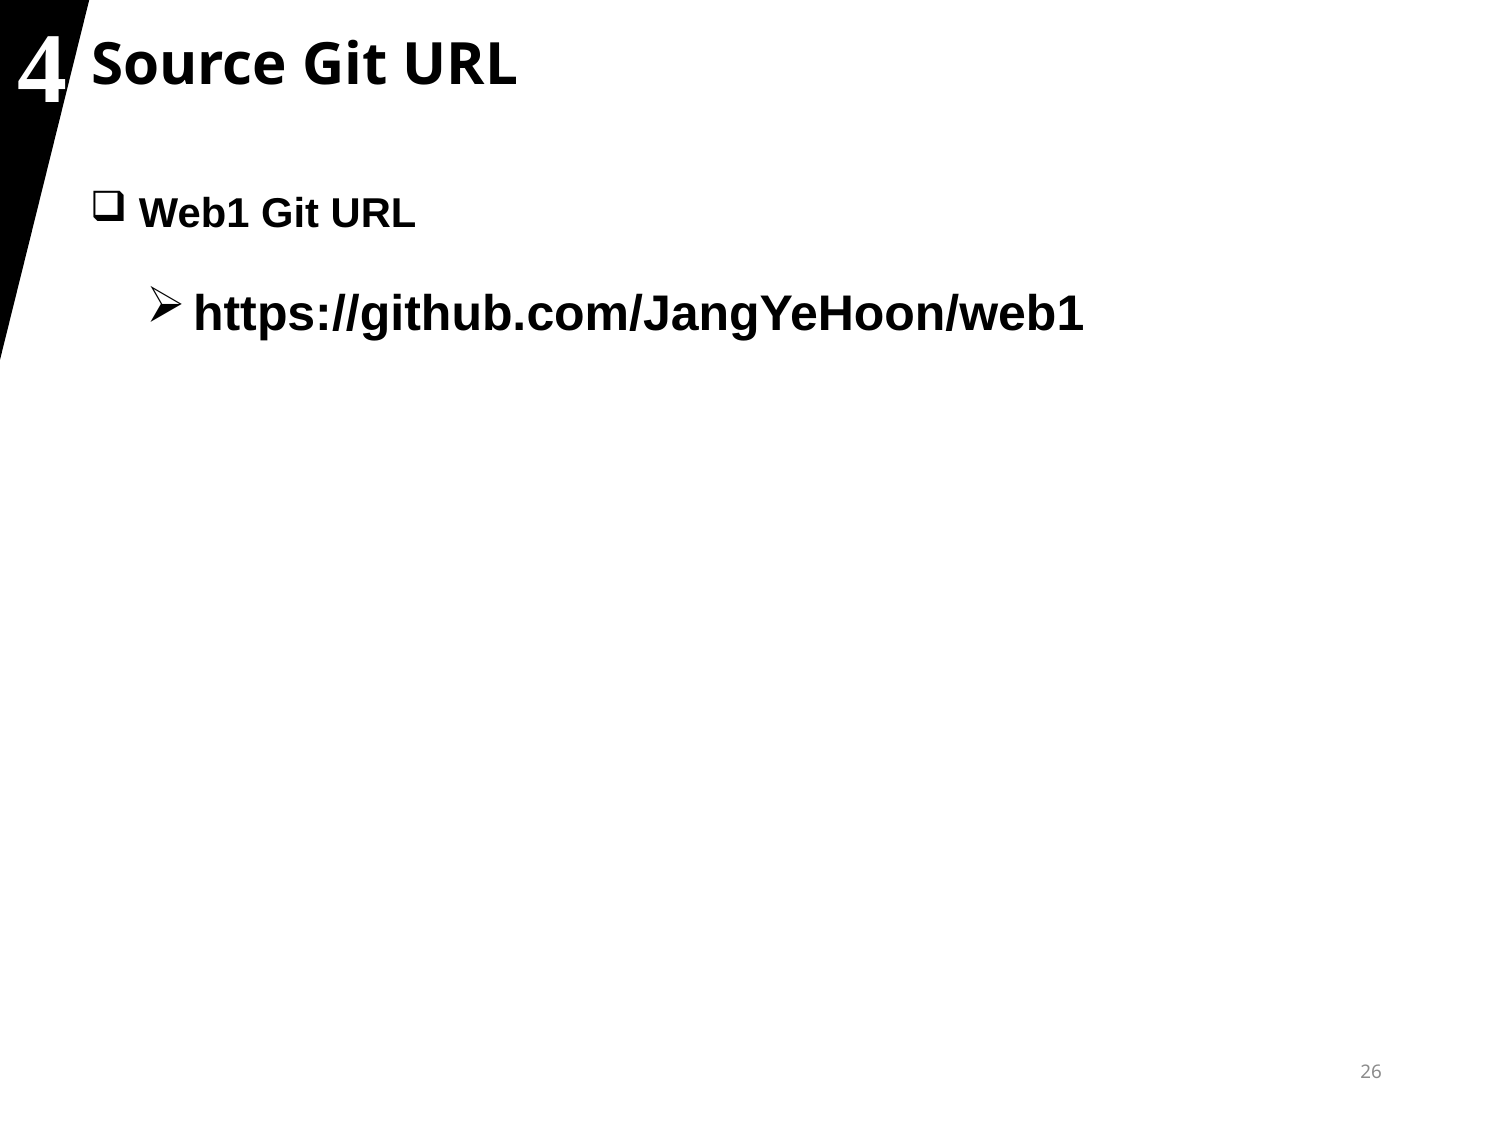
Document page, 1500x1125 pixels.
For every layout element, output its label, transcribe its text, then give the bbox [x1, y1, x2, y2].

text_box Web1 Git URL https://github.com/JangYeHoon/web1 [75, 184, 1477, 1065]
text_box Source Git URL [76, 19, 609, 104]
text_box [0, 131, 57, 360]
text_box 4 [0, 0, 89, 131]
slide_number 26 [1059, 1042, 1397, 1103]
